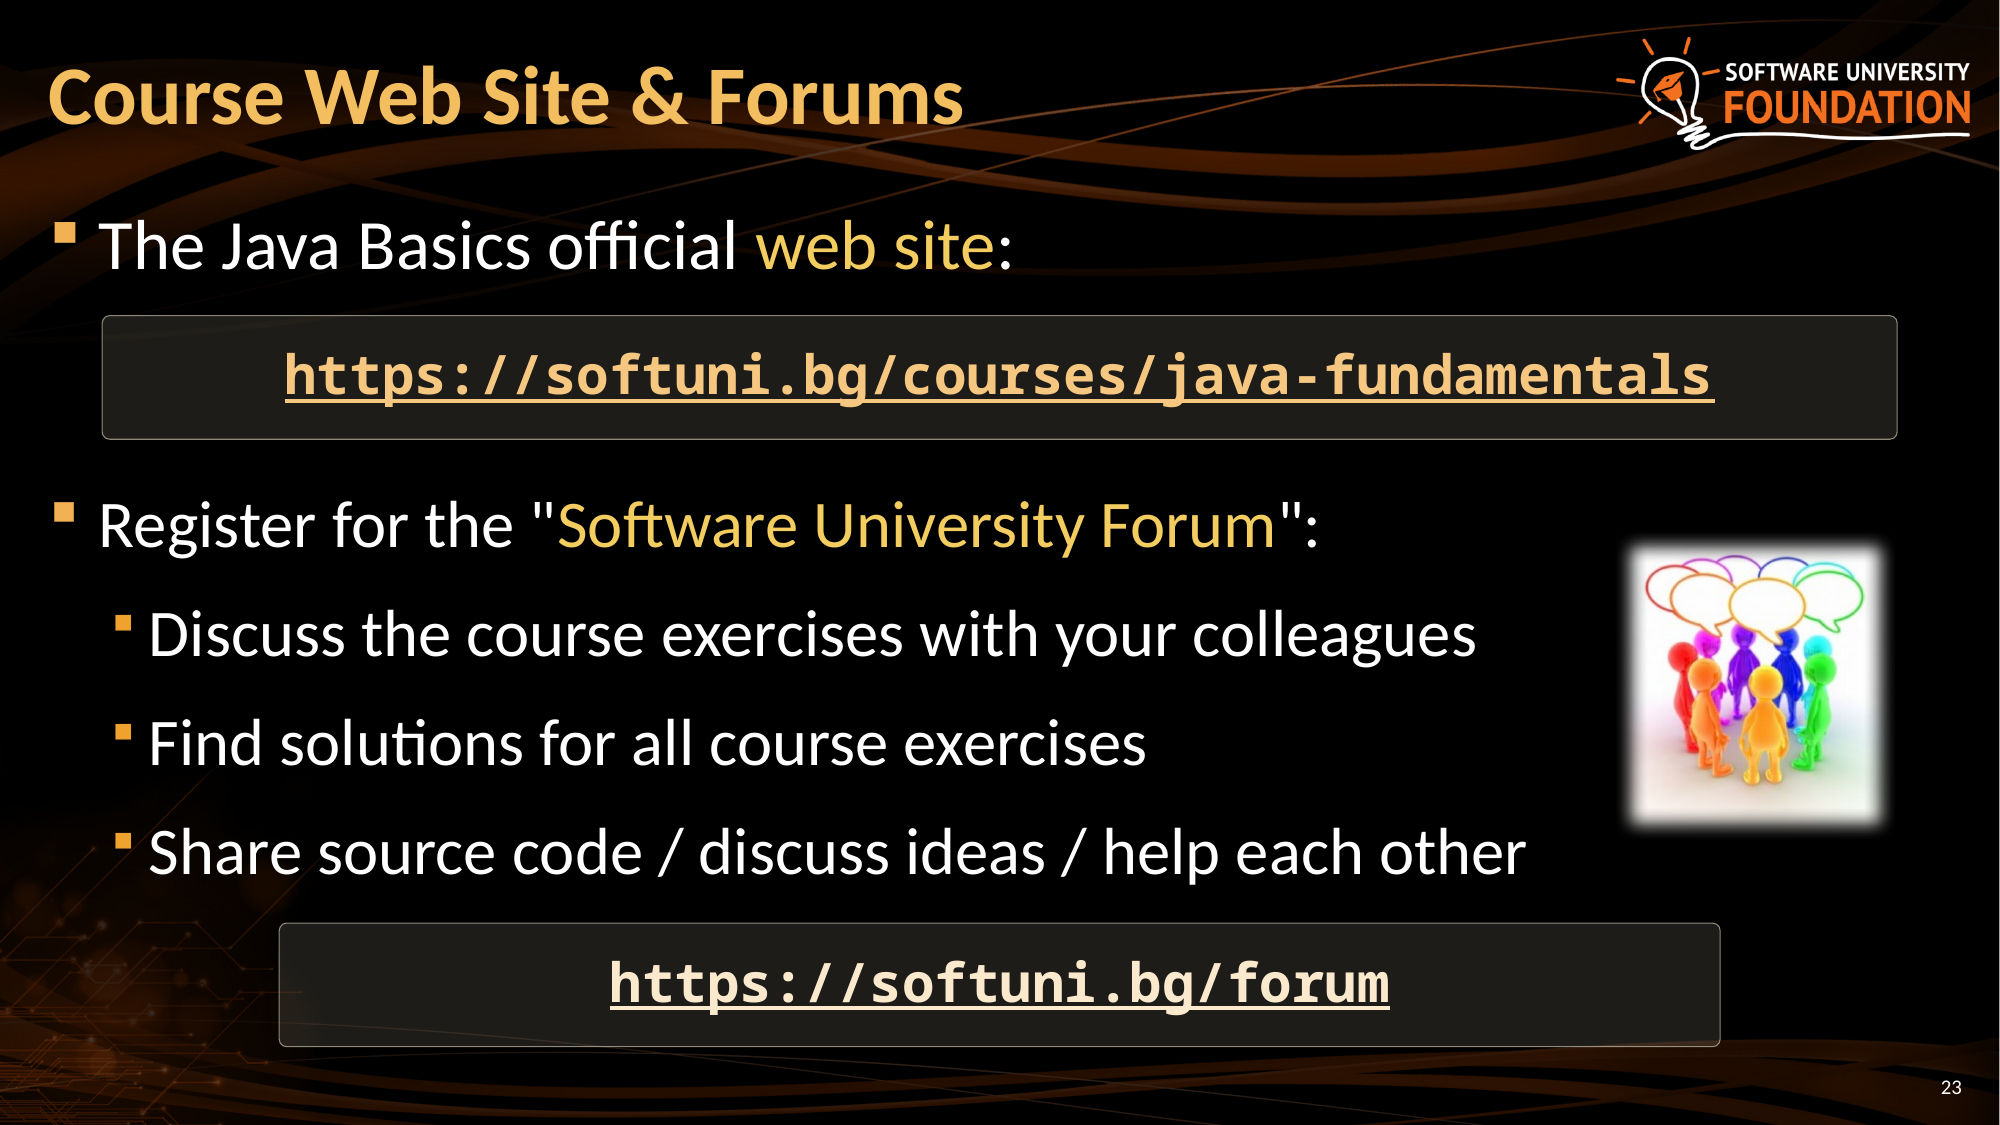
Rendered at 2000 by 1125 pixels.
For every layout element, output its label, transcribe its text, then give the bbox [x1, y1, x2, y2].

picture [0, 0, 2000, 1125]
text_box https://softuni.bg/courses/java-fundamentals [102, 315, 1898, 440]
text_box https://softuni.bg/forum [279, 923, 1721, 1047]
list The Java Basics official web site: Register for the "Software University Forum": Discuss the course exercises with your colleagues Find solutions for all course exercises Share source code / discuss ideas / help each other [31, 188, 1968, 1103]
title Course Web Site & Forums [30, 6, 1602, 189]
